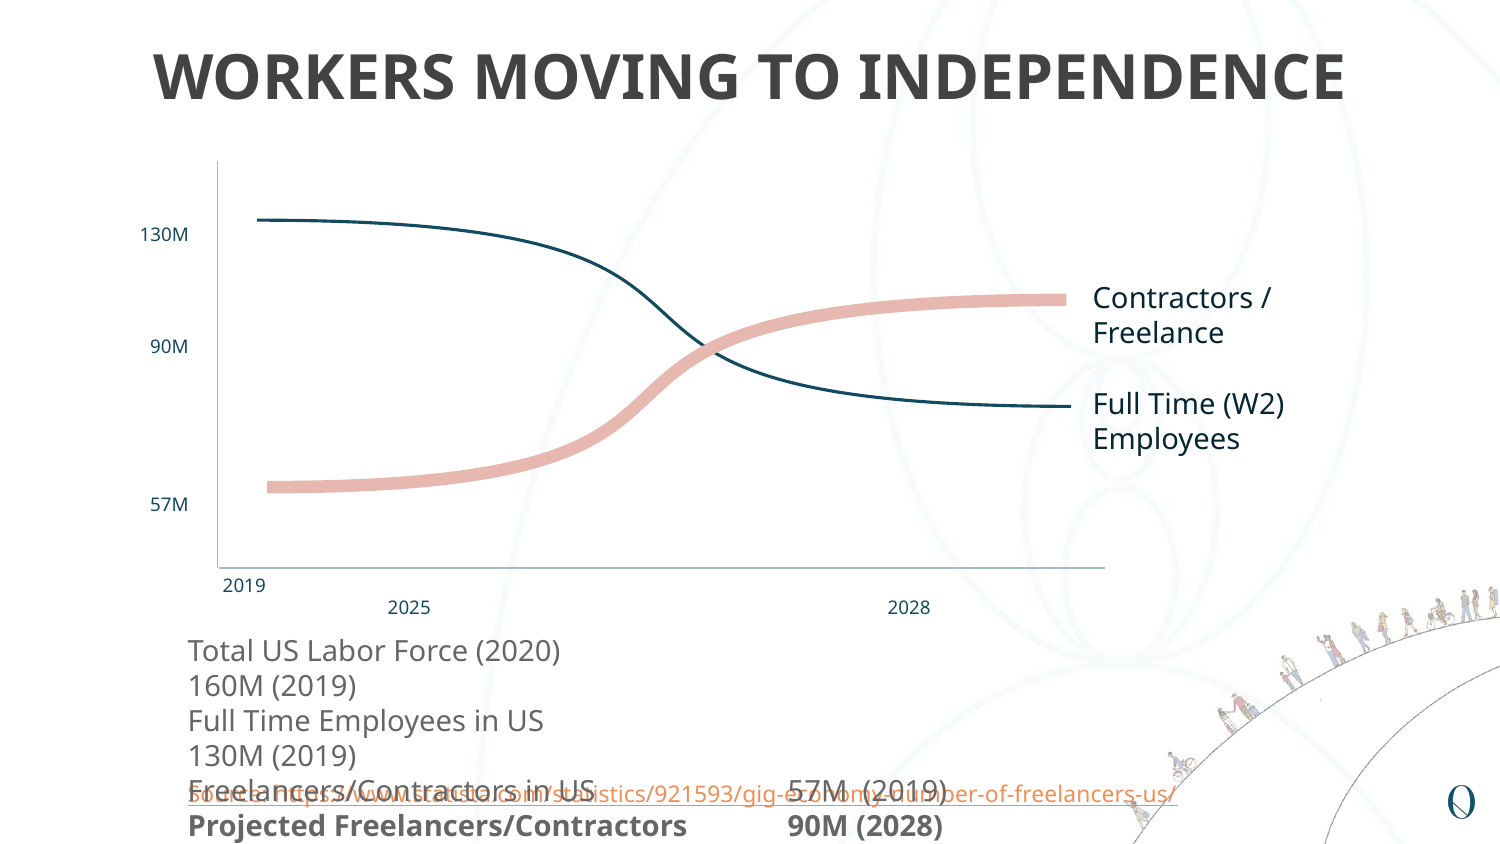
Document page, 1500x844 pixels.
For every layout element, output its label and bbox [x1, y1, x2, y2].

picture [7, 0, 1500, 844]
text_box [266, 299, 1067, 488]
text_box [256, 219, 1072, 407]
